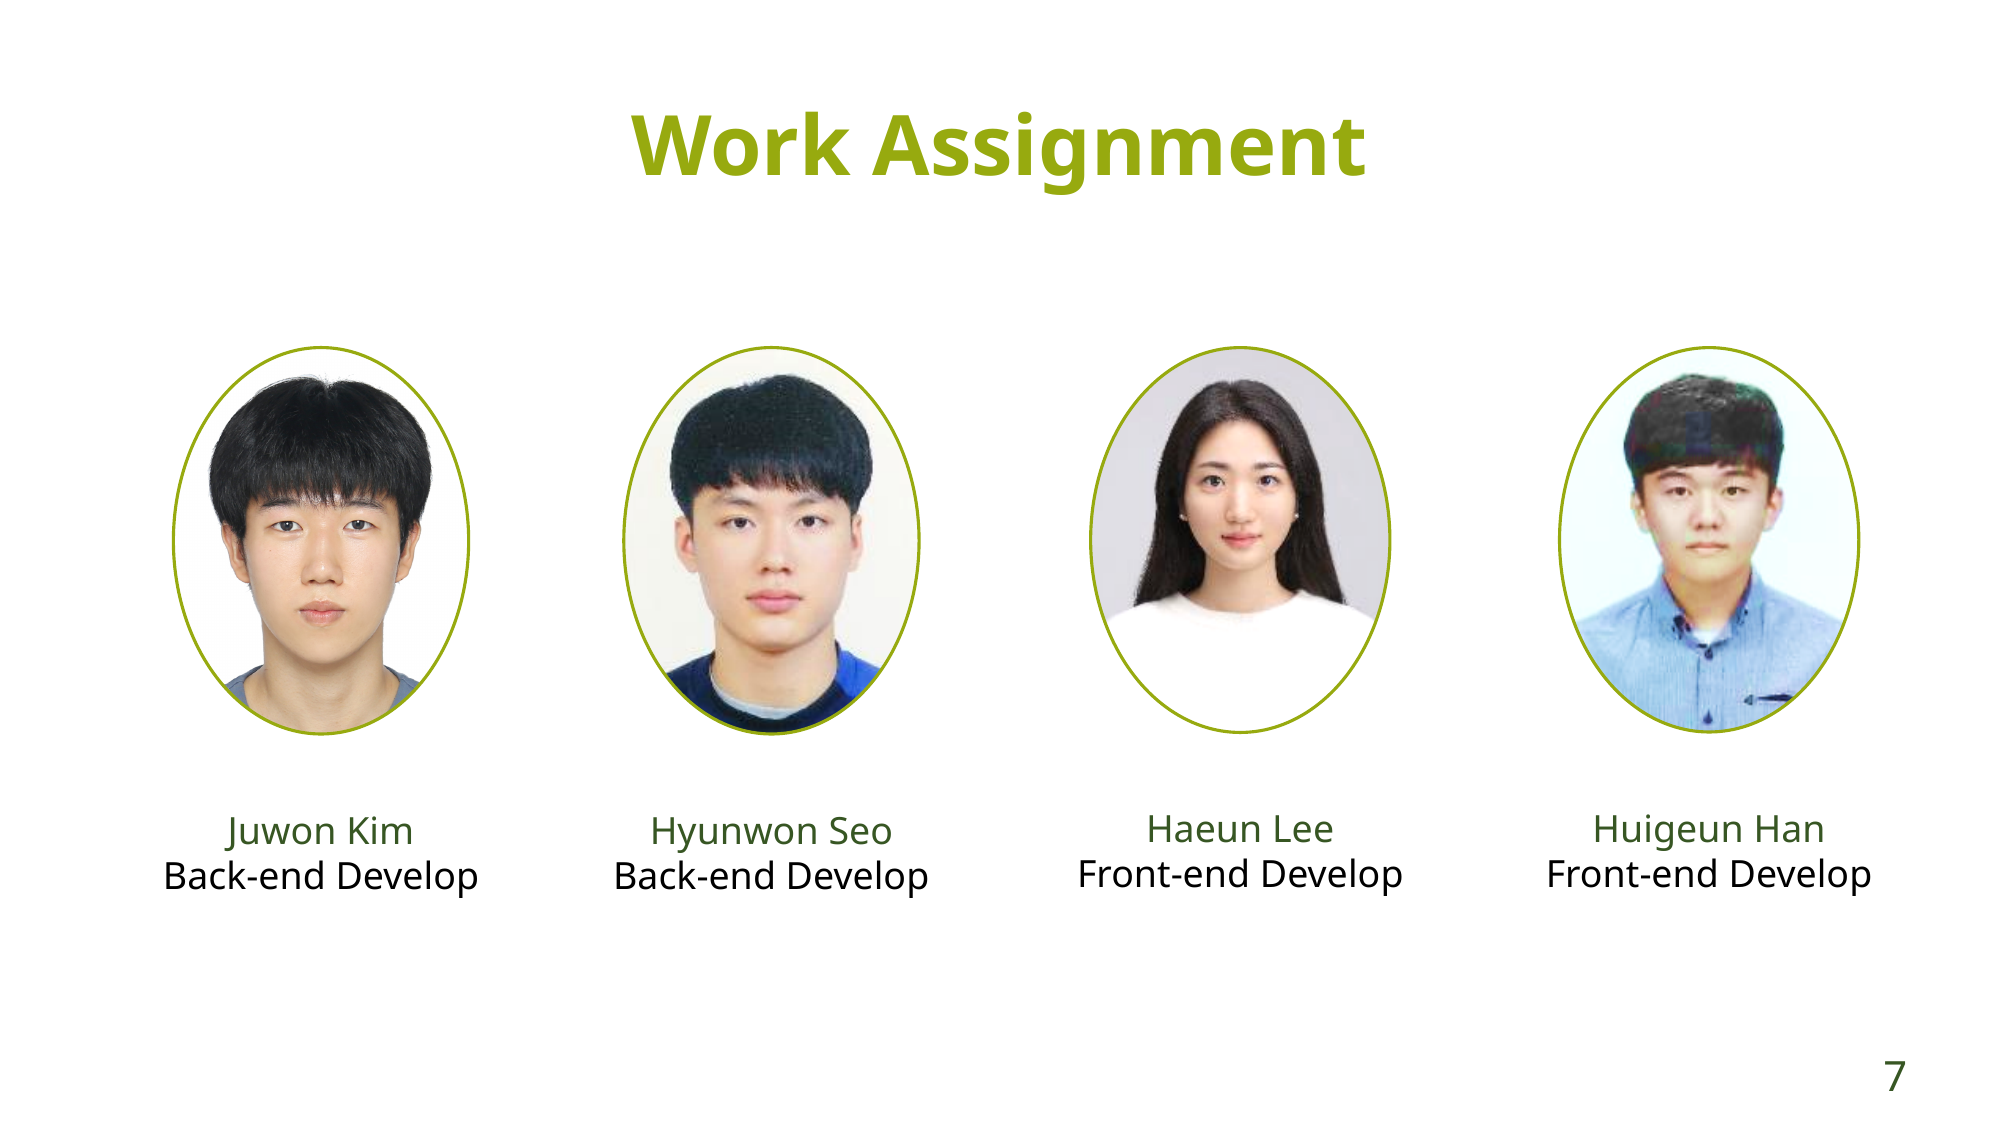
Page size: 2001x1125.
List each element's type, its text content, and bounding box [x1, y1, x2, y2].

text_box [570, 347, 973, 906]
text_box 7 [1868, 1042, 1982, 1103]
text_box Work Assignment [0, 104, 2000, 192]
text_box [1507, 347, 1911, 904]
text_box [119, 347, 523, 906]
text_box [1038, 347, 1442, 904]
